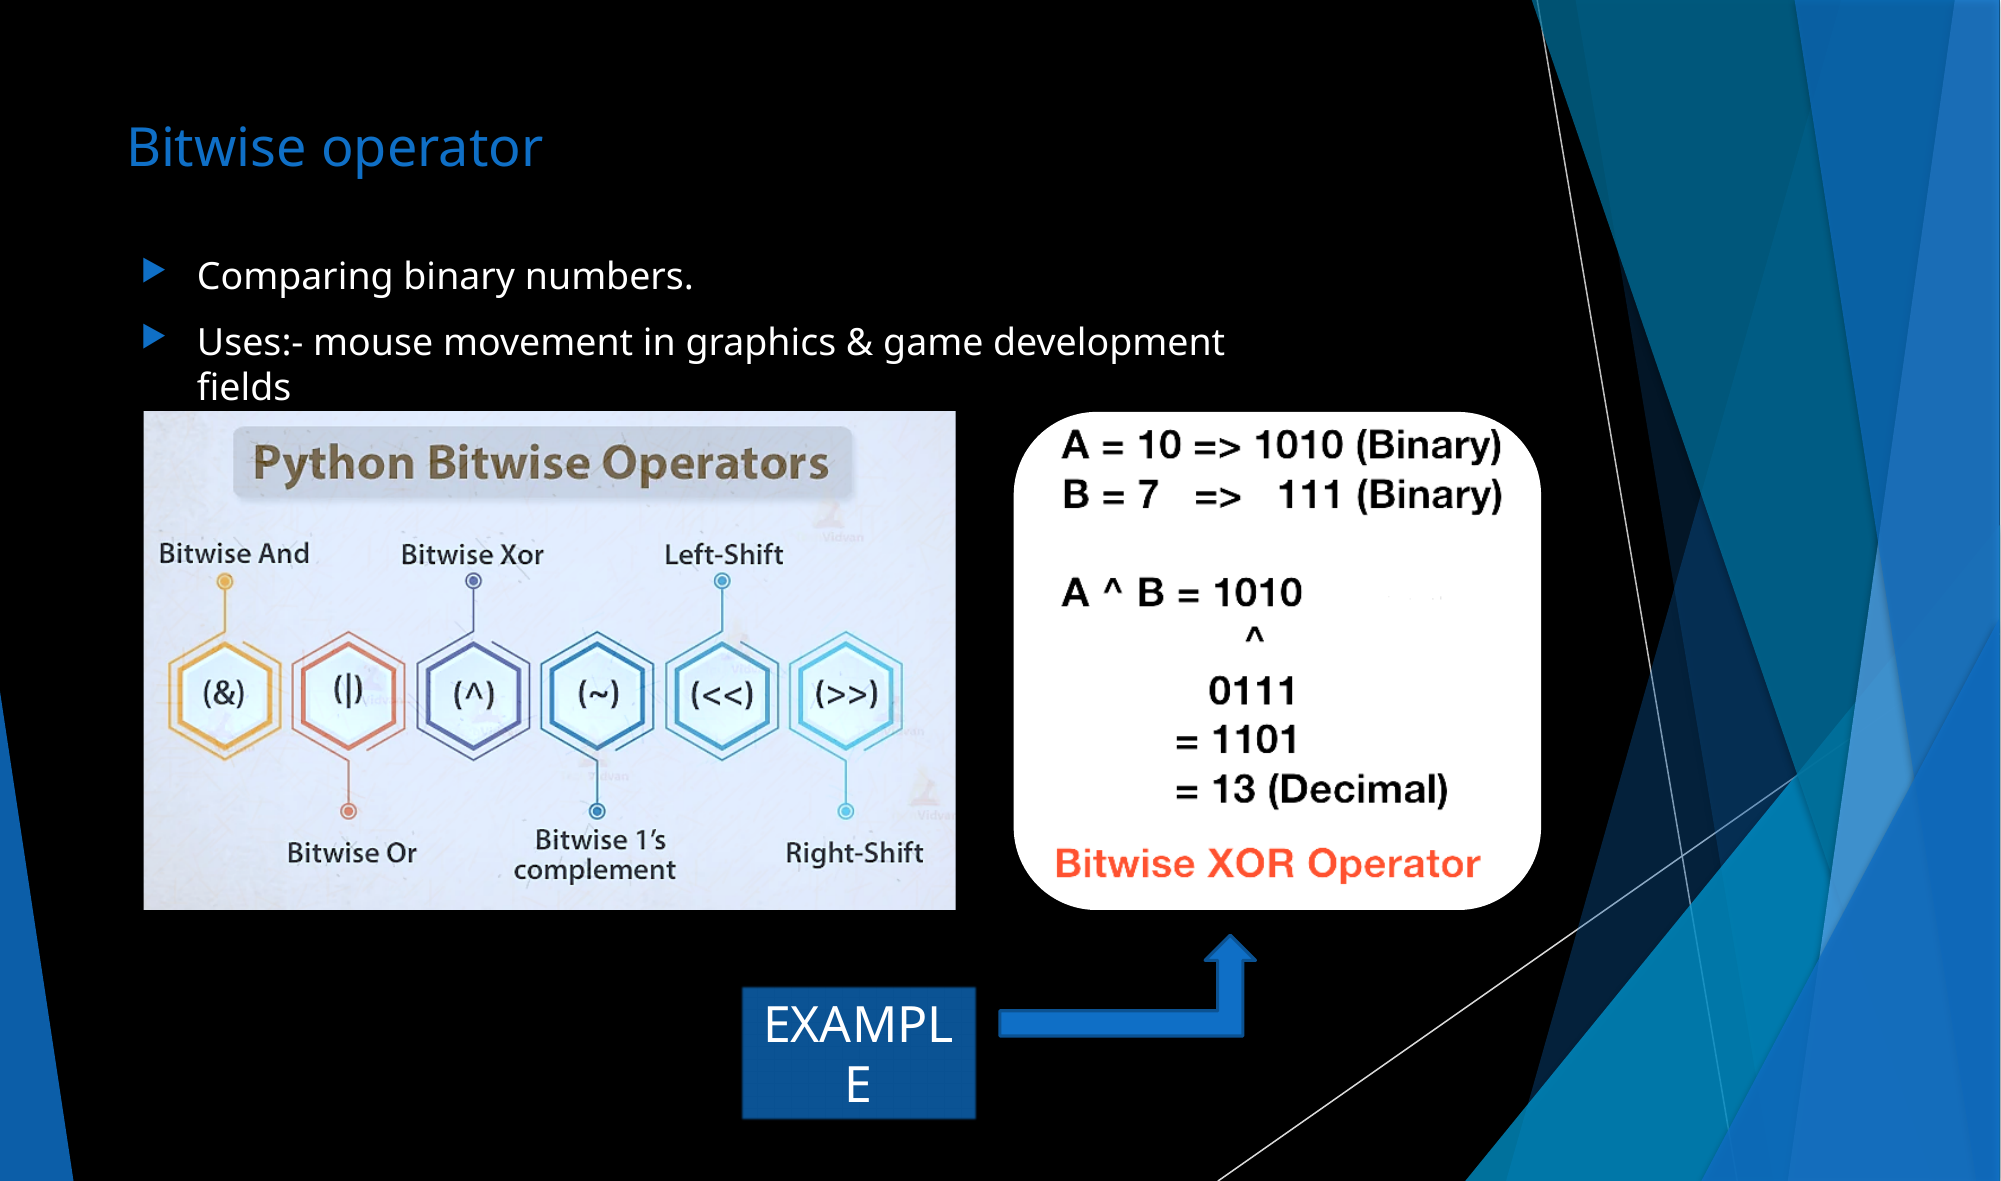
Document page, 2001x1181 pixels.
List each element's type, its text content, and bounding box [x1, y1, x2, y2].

picture [1013, 411, 1542, 911]
picture [142, 411, 957, 911]
title Bitwise operator [111, 105, 1522, 186]
list Comparing binary numbers. Uses:- mouse movement in graphics & game development fields [125, 244, 1333, 380]
text_box [998, 934, 1257, 1038]
text_box EXAMPLE [743, 989, 974, 1117]
